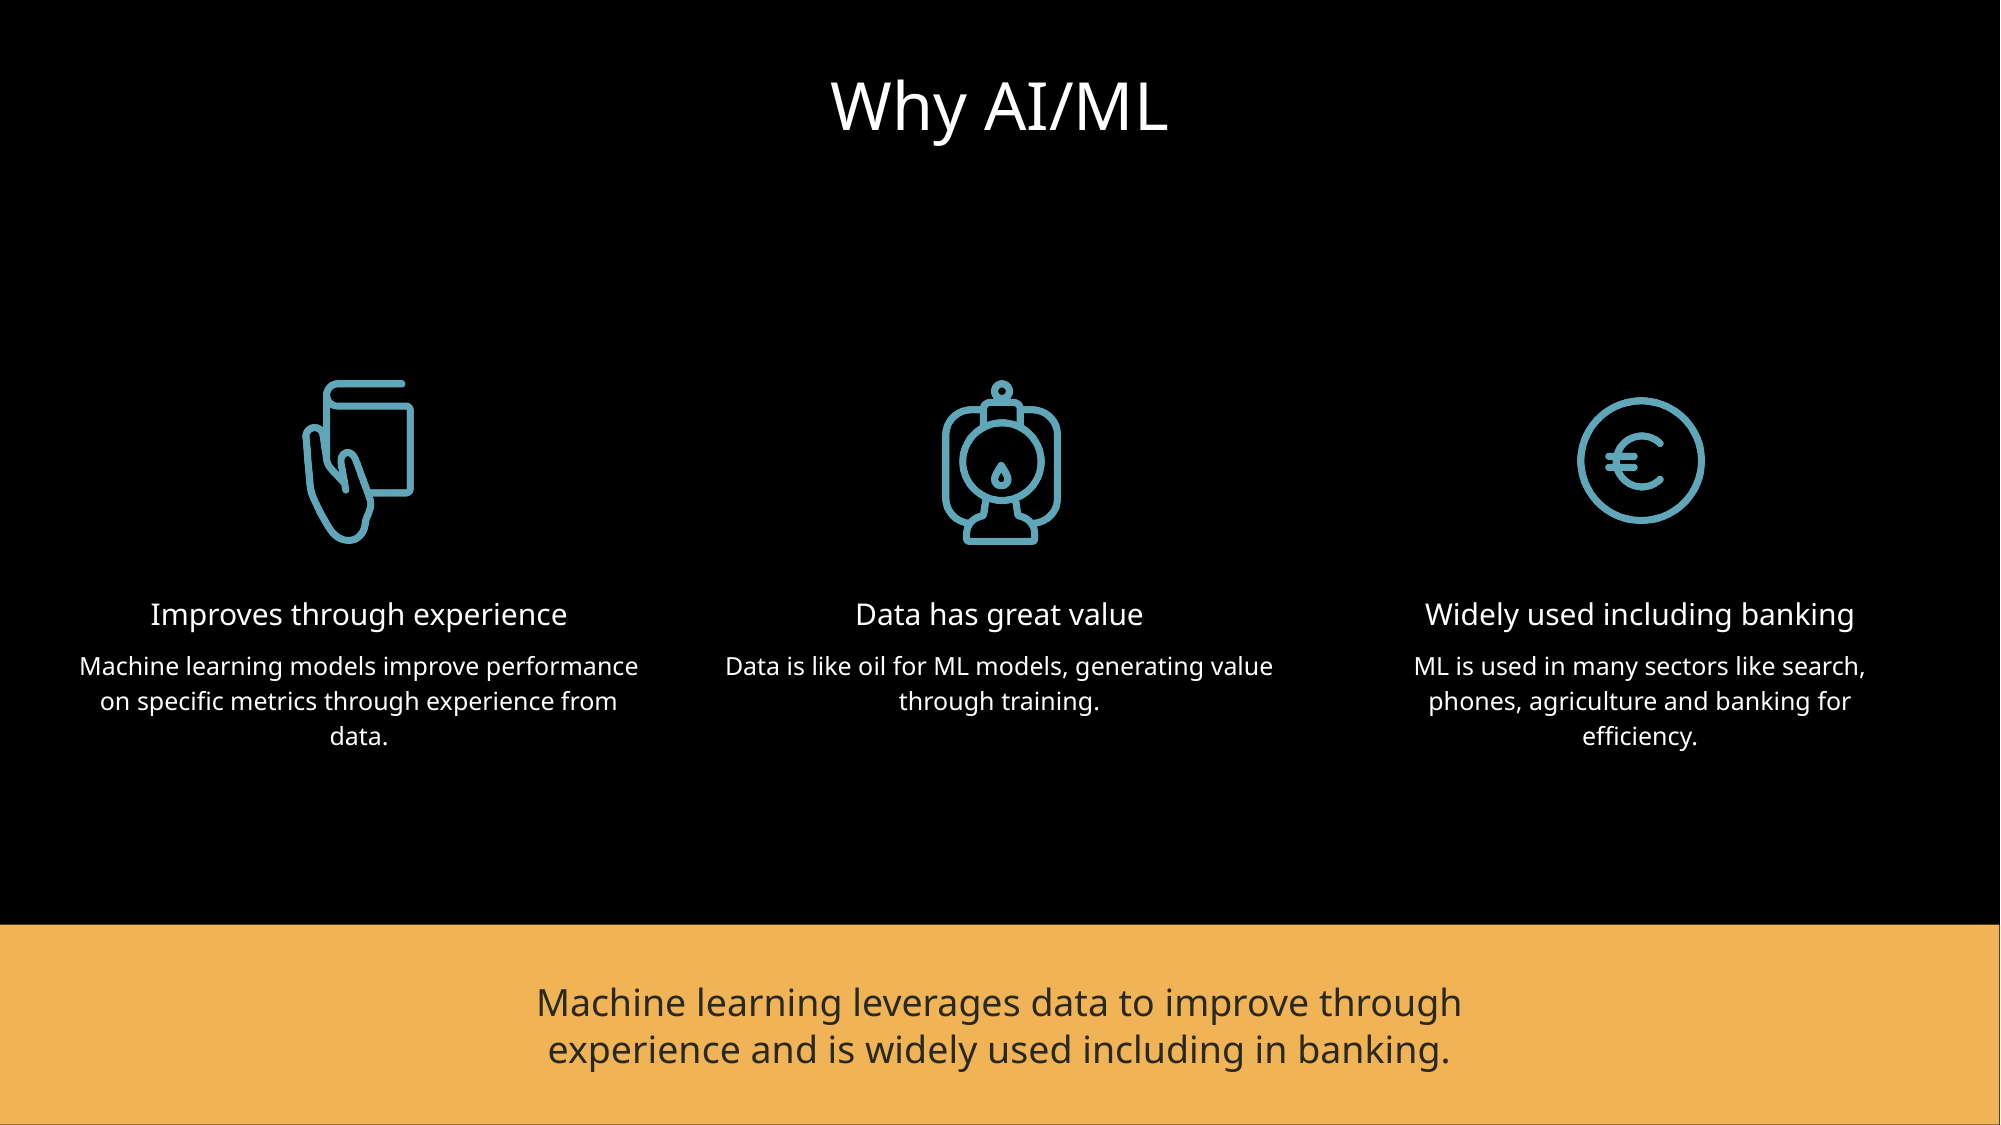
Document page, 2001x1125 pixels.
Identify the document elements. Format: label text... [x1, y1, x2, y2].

text_box Data is like oil for ML models, generating value through training. [719, 645, 1280, 716]
text_box ML is used in many sectors like search, phones, agriculture and banking for efficiency. [1376, 645, 1904, 751]
text_box Improves through experience [74, 593, 644, 632]
picture [302, 380, 414, 544]
picture [942, 380, 1061, 545]
text_box Data has great value [719, 593, 1280, 632]
text_box Machine learning models improve performance on specific metrics through experience from data. [74, 645, 644, 751]
text_box Machine learning leverages data to improve through experience and is widely used including in banking. [448, 977, 1552, 1072]
picture [1577, 396, 1705, 525]
text_box Why AI/ML [0, 60, 2000, 144]
text_box Widely used including banking [1376, 593, 1904, 632]
text_box [0, 924, 2000, 1125]
